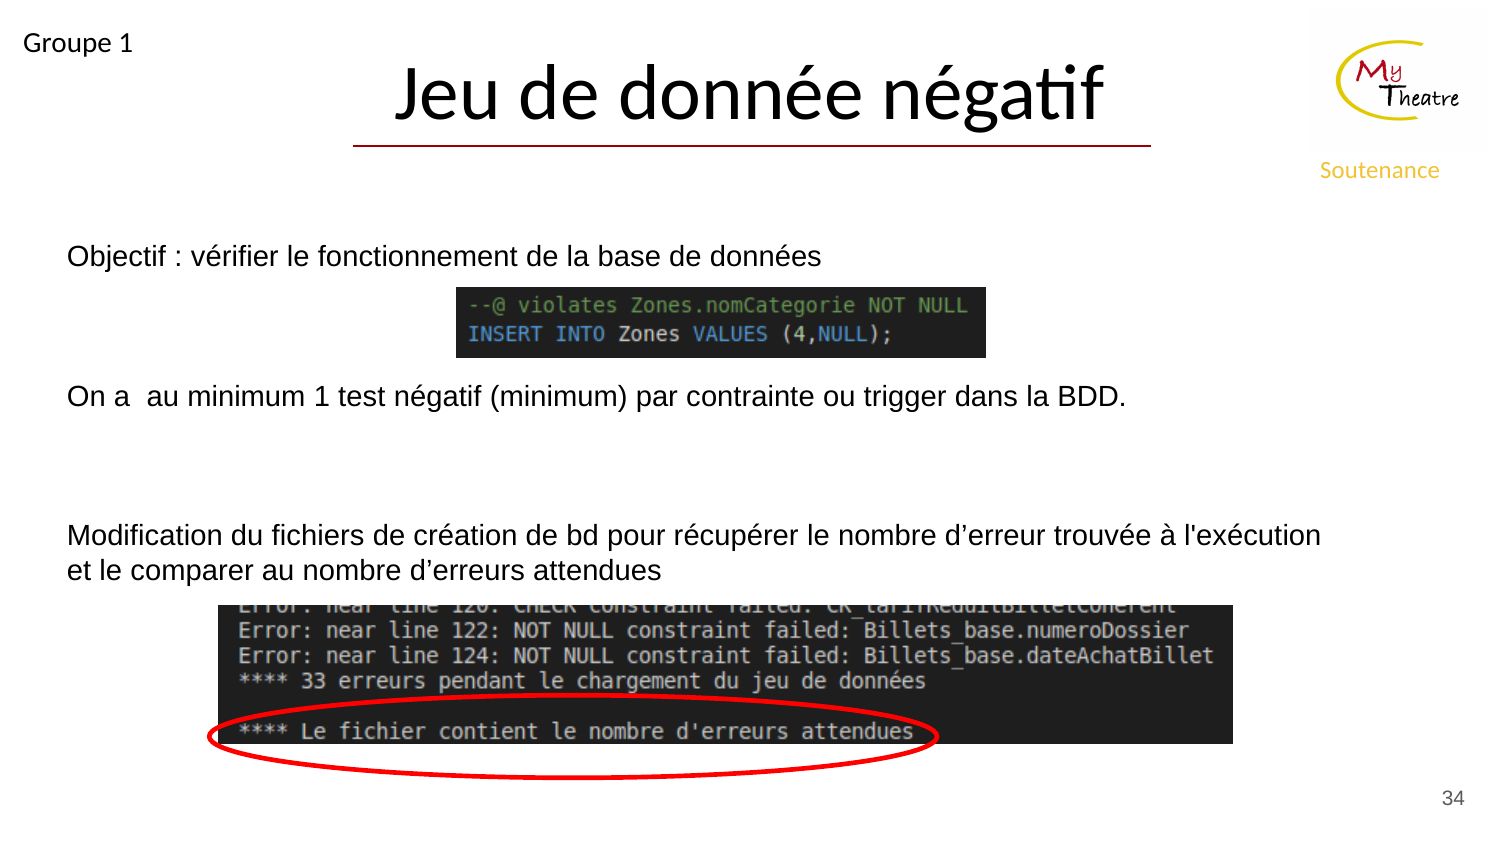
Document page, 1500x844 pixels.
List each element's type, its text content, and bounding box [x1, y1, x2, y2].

text_box [232, 751, 914, 778]
picture [456, 287, 986, 358]
slide_number ‹#› [1389, 764, 1480, 830]
text_box Groupe 1 [8, 8, 166, 109]
text_box [209, 730, 213, 743]
text_box Objectif : vérifier le fonctionnement de la base de données On a au minimum 1 test négatif (minimum) par contrainte ou trigger dans la BDD. Modification du fichiers de création de bd pour récupérer le nombre d’erreur trouvée à l'exécution et le comparer au nombre d’erreurs attendues [51, 221, 1358, 602]
picture [1309, 7, 1488, 151]
subtitle Soutenance [1285, 144, 1475, 199]
title Jeu de donnée négatif [120, 8, 1307, 151]
picture [218, 605, 1233, 744]
